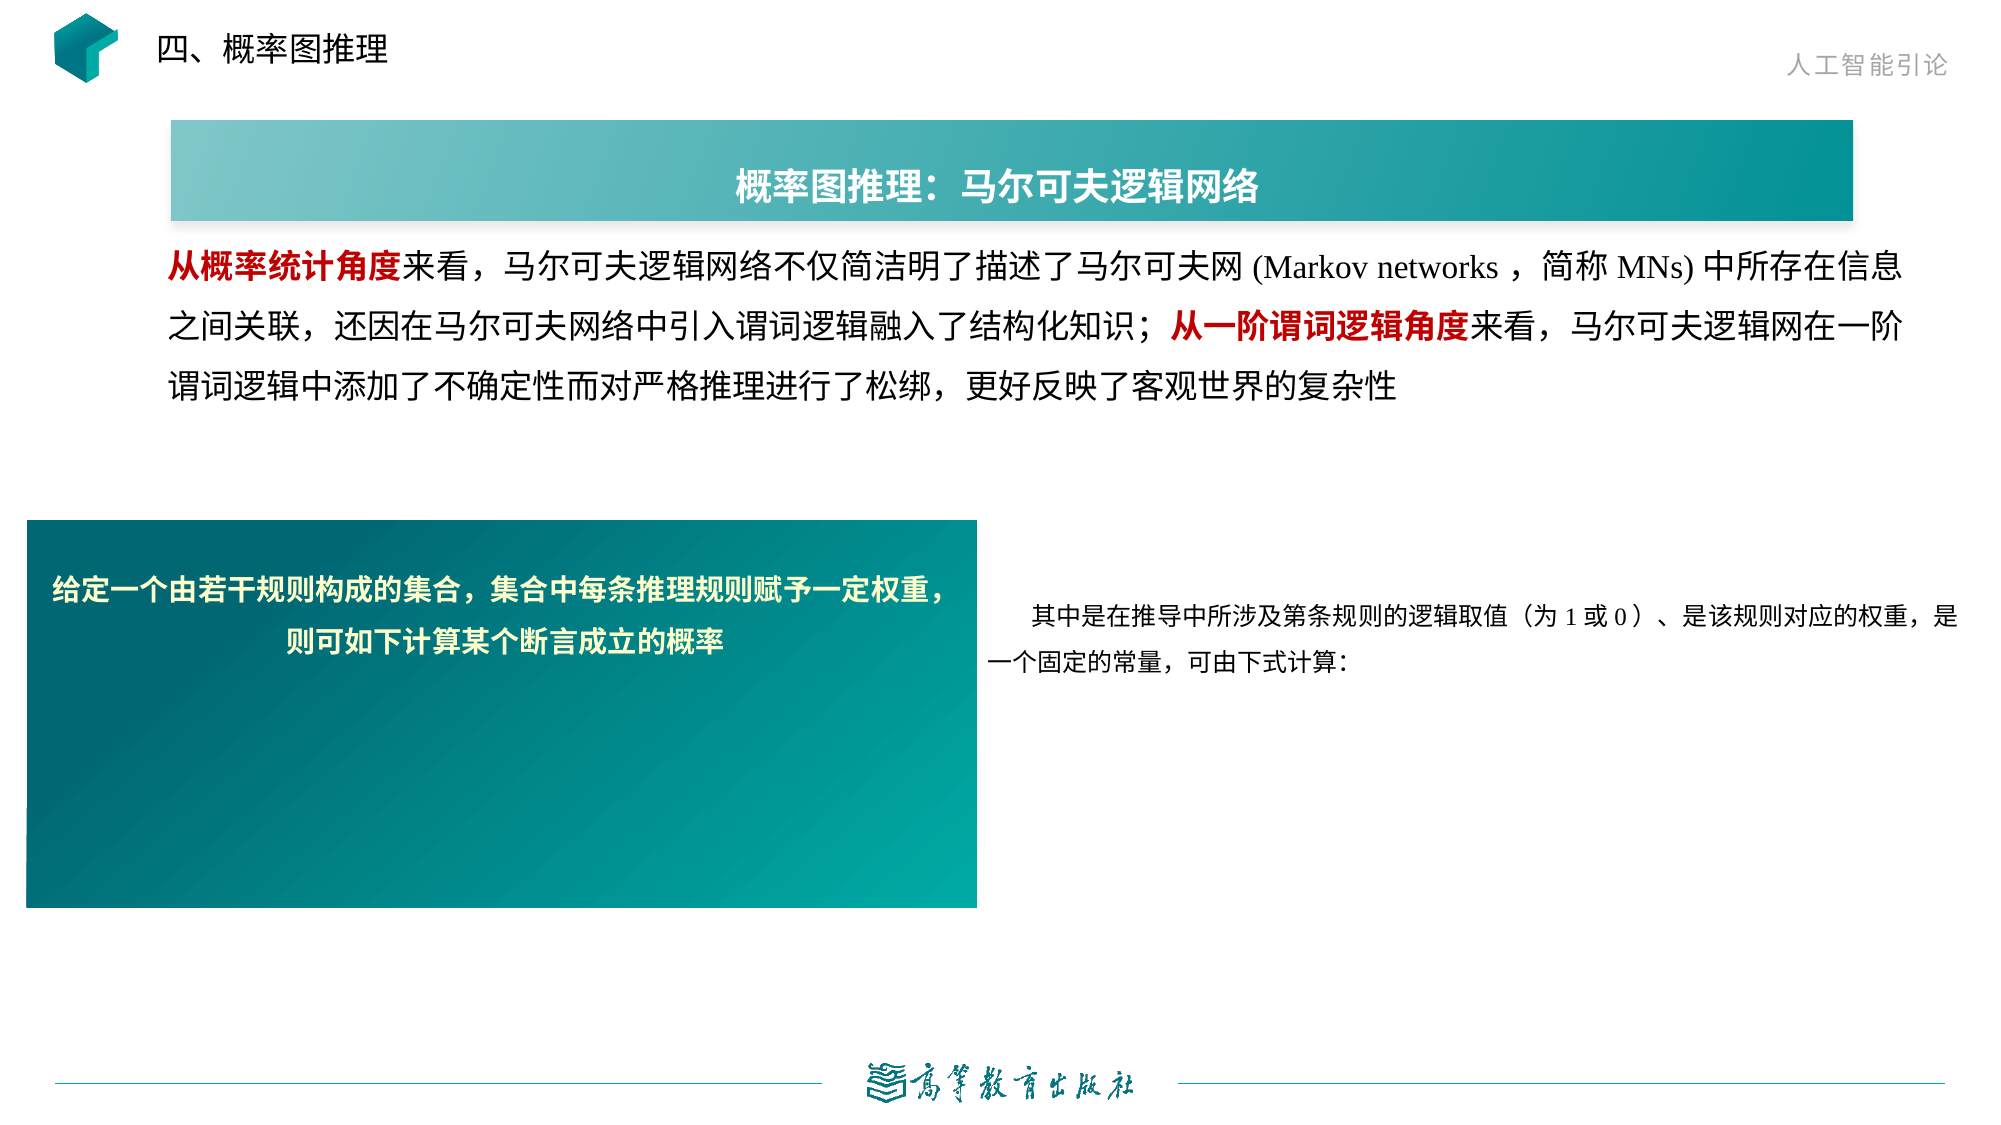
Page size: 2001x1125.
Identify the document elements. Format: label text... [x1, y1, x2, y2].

text_box [170, 120, 1854, 217]
text_box 从概率统计角度来看，马尔可夫逻辑网络不仅简洁明了描述了马尔可夫网(Markov networks，简称MNs)中所存在信息之间关联，还因在马尔可夫网络中引入谓词逻辑融入了结构化知识；从一阶谓词逻辑角度来看，马尔可夫逻辑网在一阶谓词逻辑中添加了不确定性而对严格推理进行了松绑，更好反映了客观世界的复杂性 [152, 217, 1919, 413]
text_box 概率图推理：马尔可夫逻辑网络 [289, 133, 1706, 216]
text_box [26, 519, 978, 908]
text_box 四、概率图推理 [141, 21, 404, 76]
picture [867, 1063, 1133, 1103]
